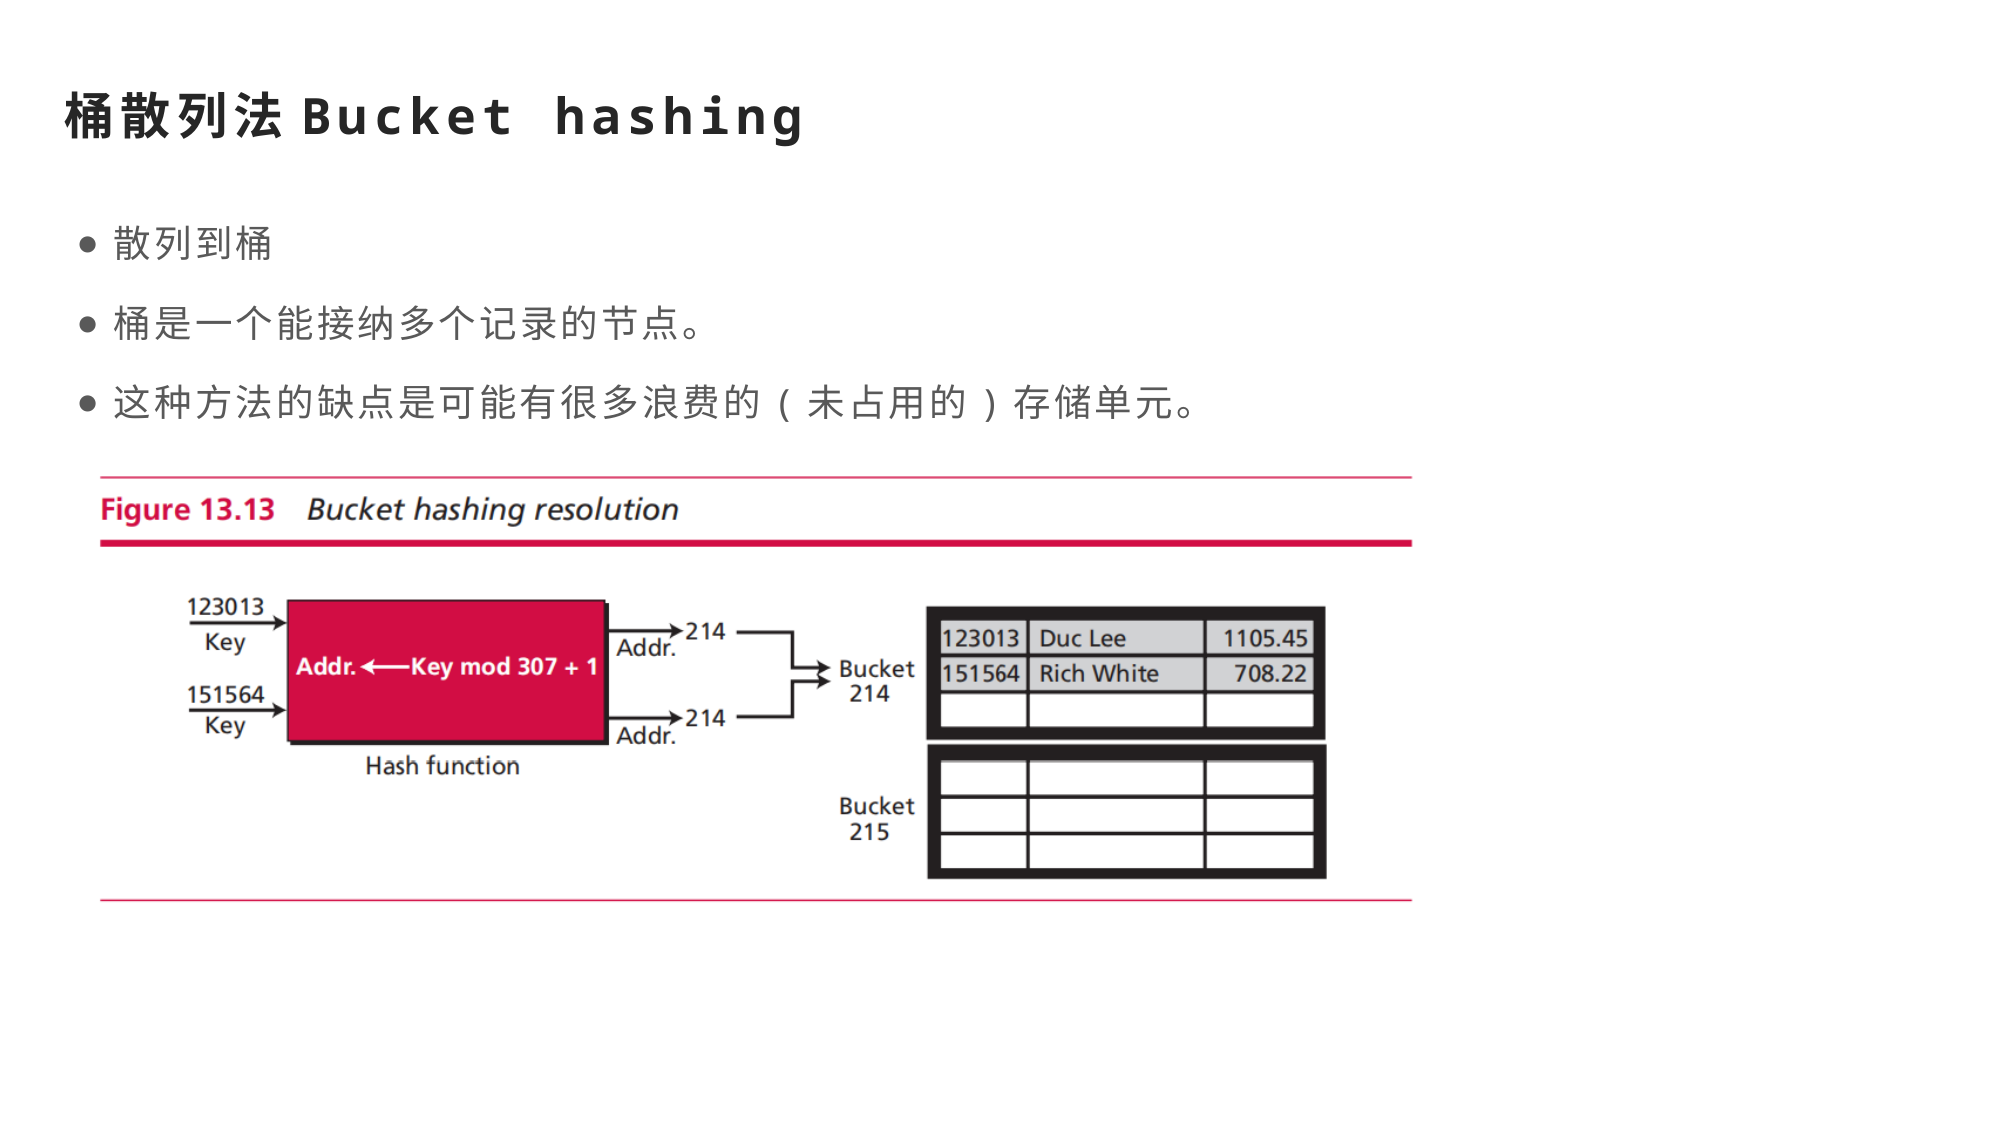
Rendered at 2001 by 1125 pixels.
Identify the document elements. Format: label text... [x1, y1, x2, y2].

title 桶散列法Bucket hashing [49, 56, 1850, 173]
picture [79, 452, 1464, 915]
list 散列到桶 桶是一个能接纳多个记录的节点。 这种方法的缺点是可能有很多浪费的(未占用的)存储单元。 [61, 199, 1862, 980]
